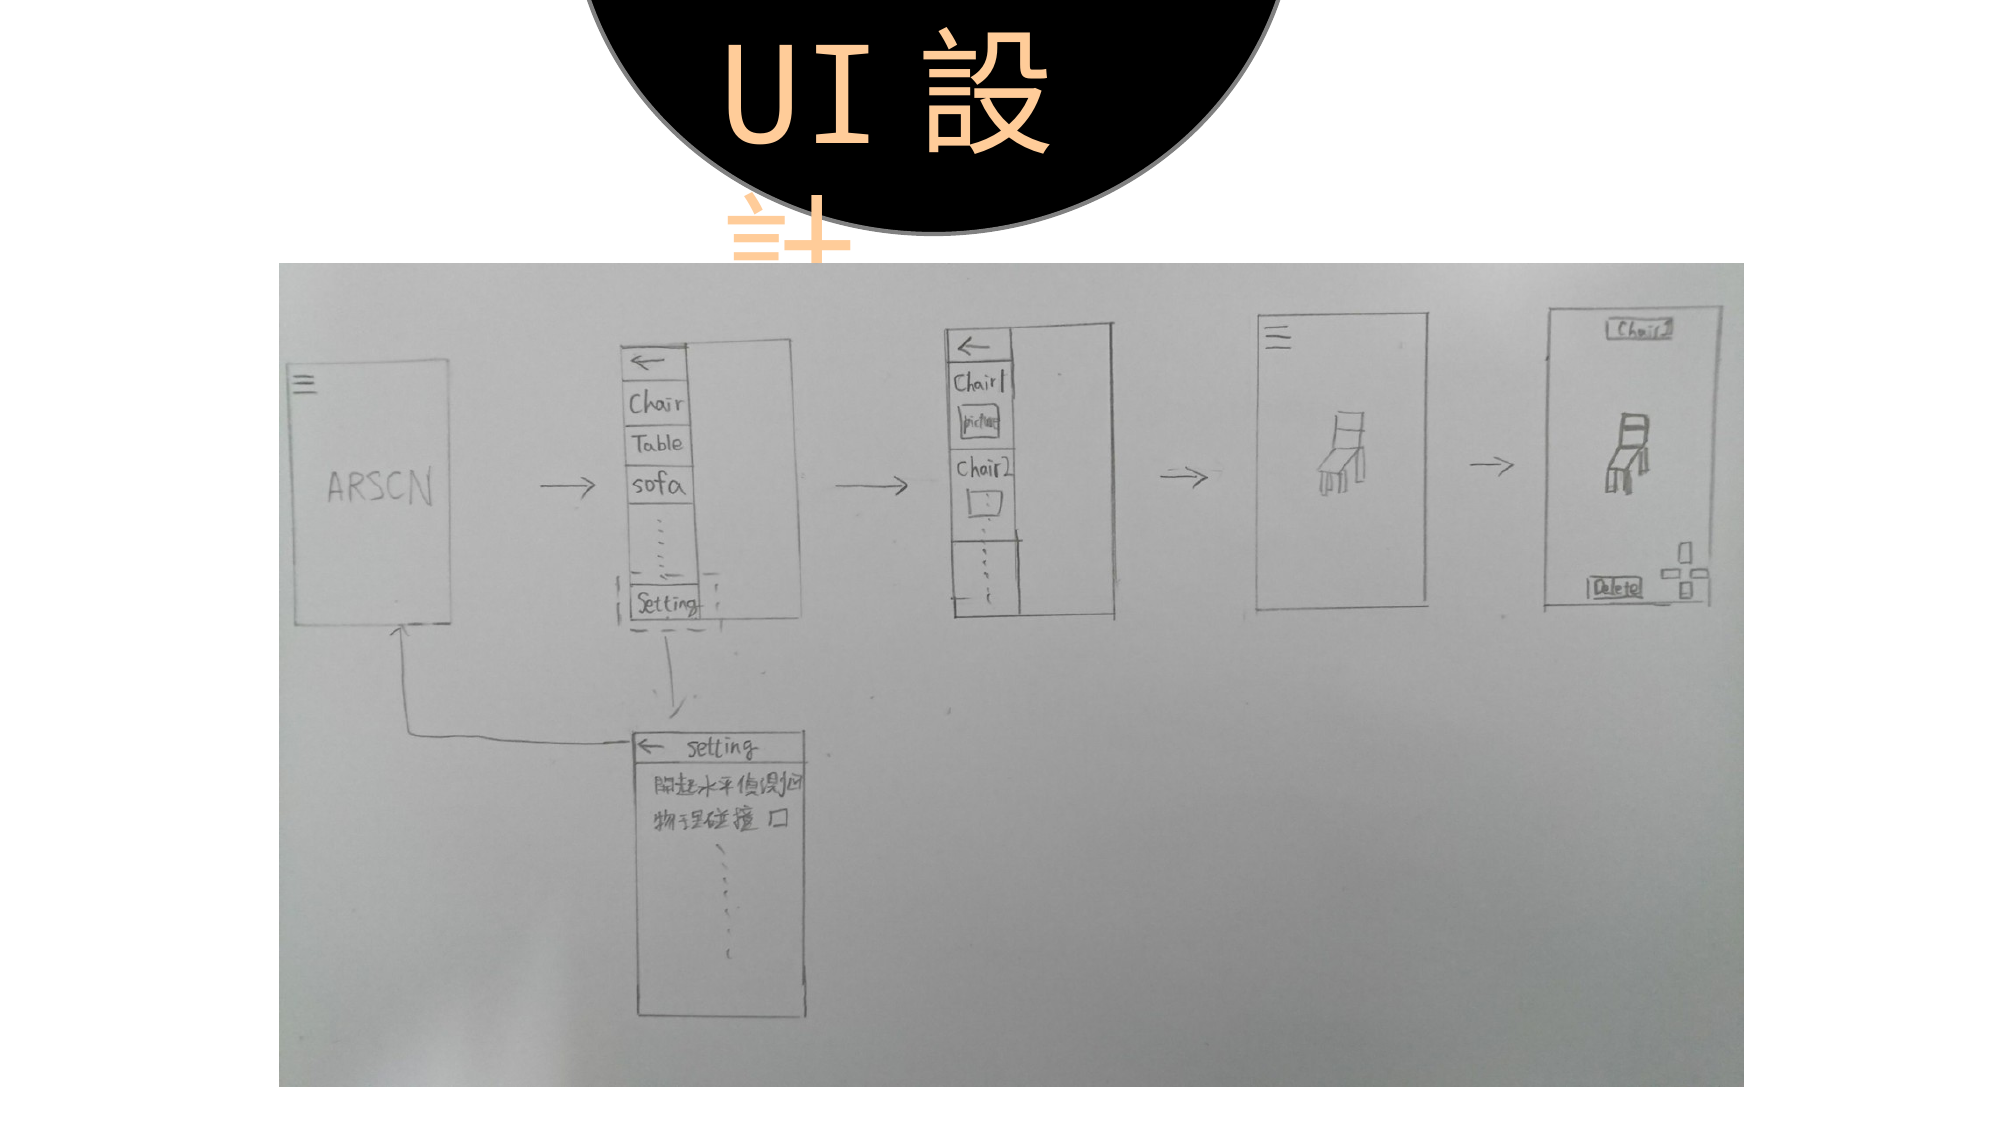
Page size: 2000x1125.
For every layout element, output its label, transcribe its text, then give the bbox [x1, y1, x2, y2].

text_box [1163, 0, 1281, 161]
text_box [586, 0, 704, 160]
text_box UI設計 [704, 0, 1163, 261]
picture [278, 263, 1745, 1088]
